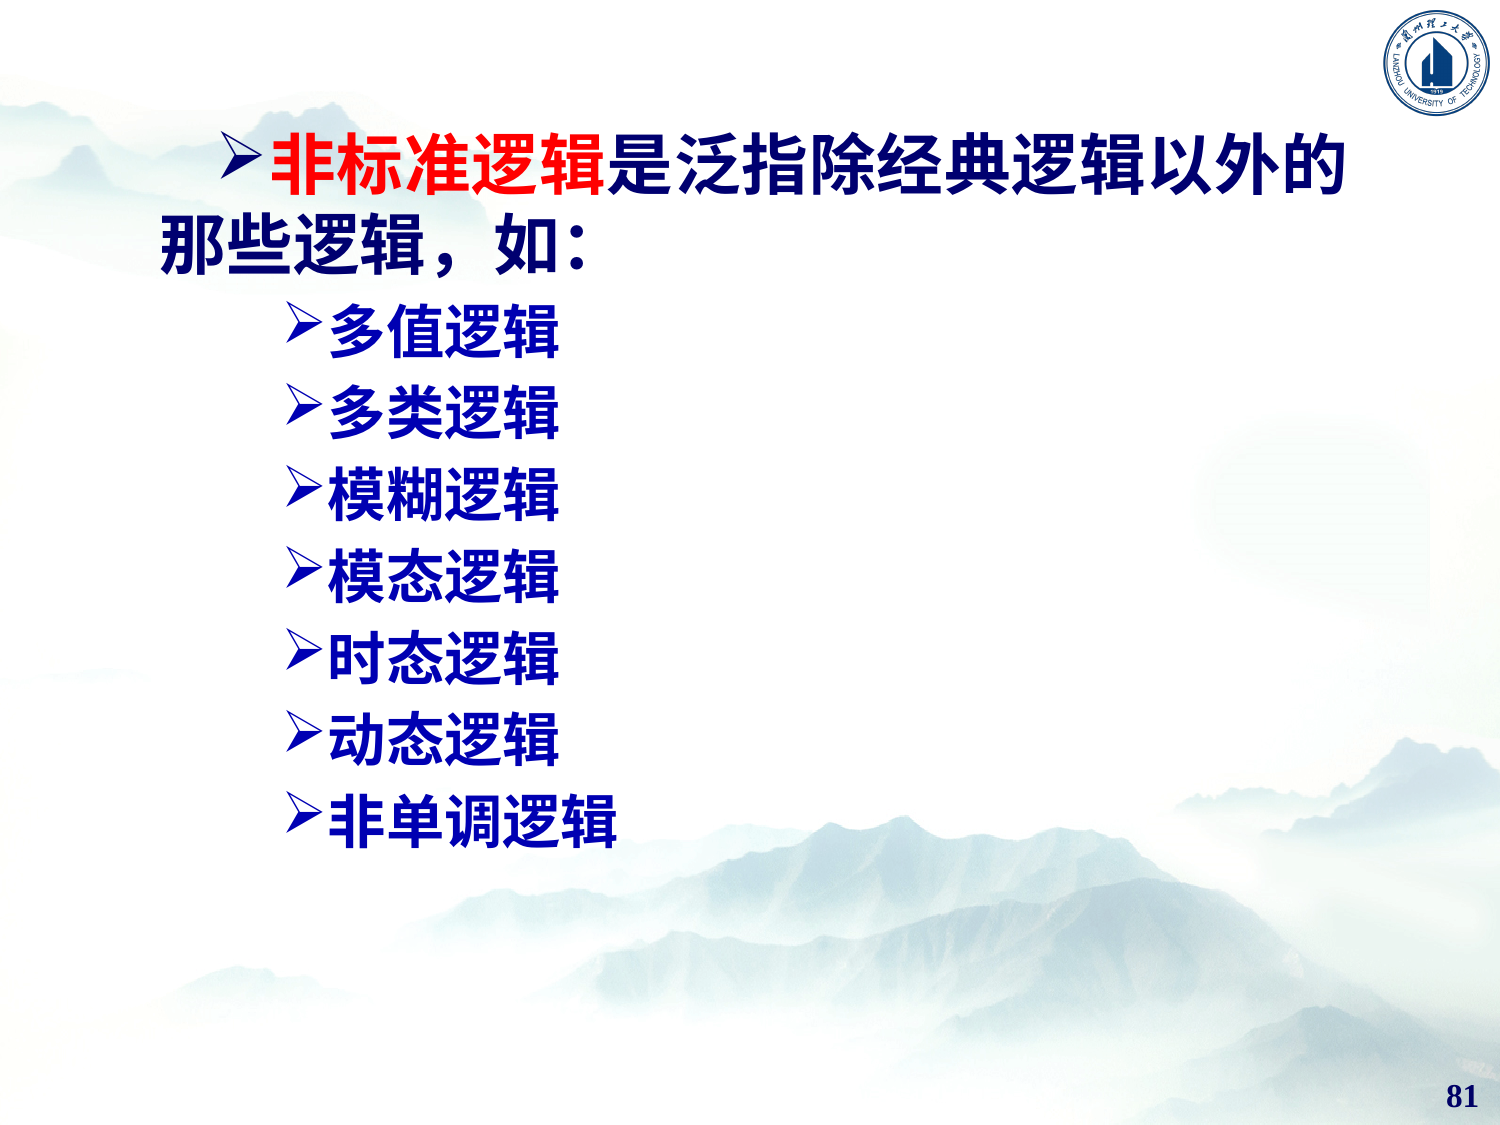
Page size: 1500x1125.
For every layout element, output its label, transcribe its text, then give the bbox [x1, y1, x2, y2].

list 非标准逻辑是泛指除经典逻辑以外的那些逻辑，如： 多值逻辑 多类逻辑 模糊逻辑 模态逻辑 时态逻辑 动态逻辑 非单调逻辑 [88, 115, 1364, 1091]
slide_number 81 [1181, 1066, 1495, 1125]
picture [0, 0, 1500, 1125]
